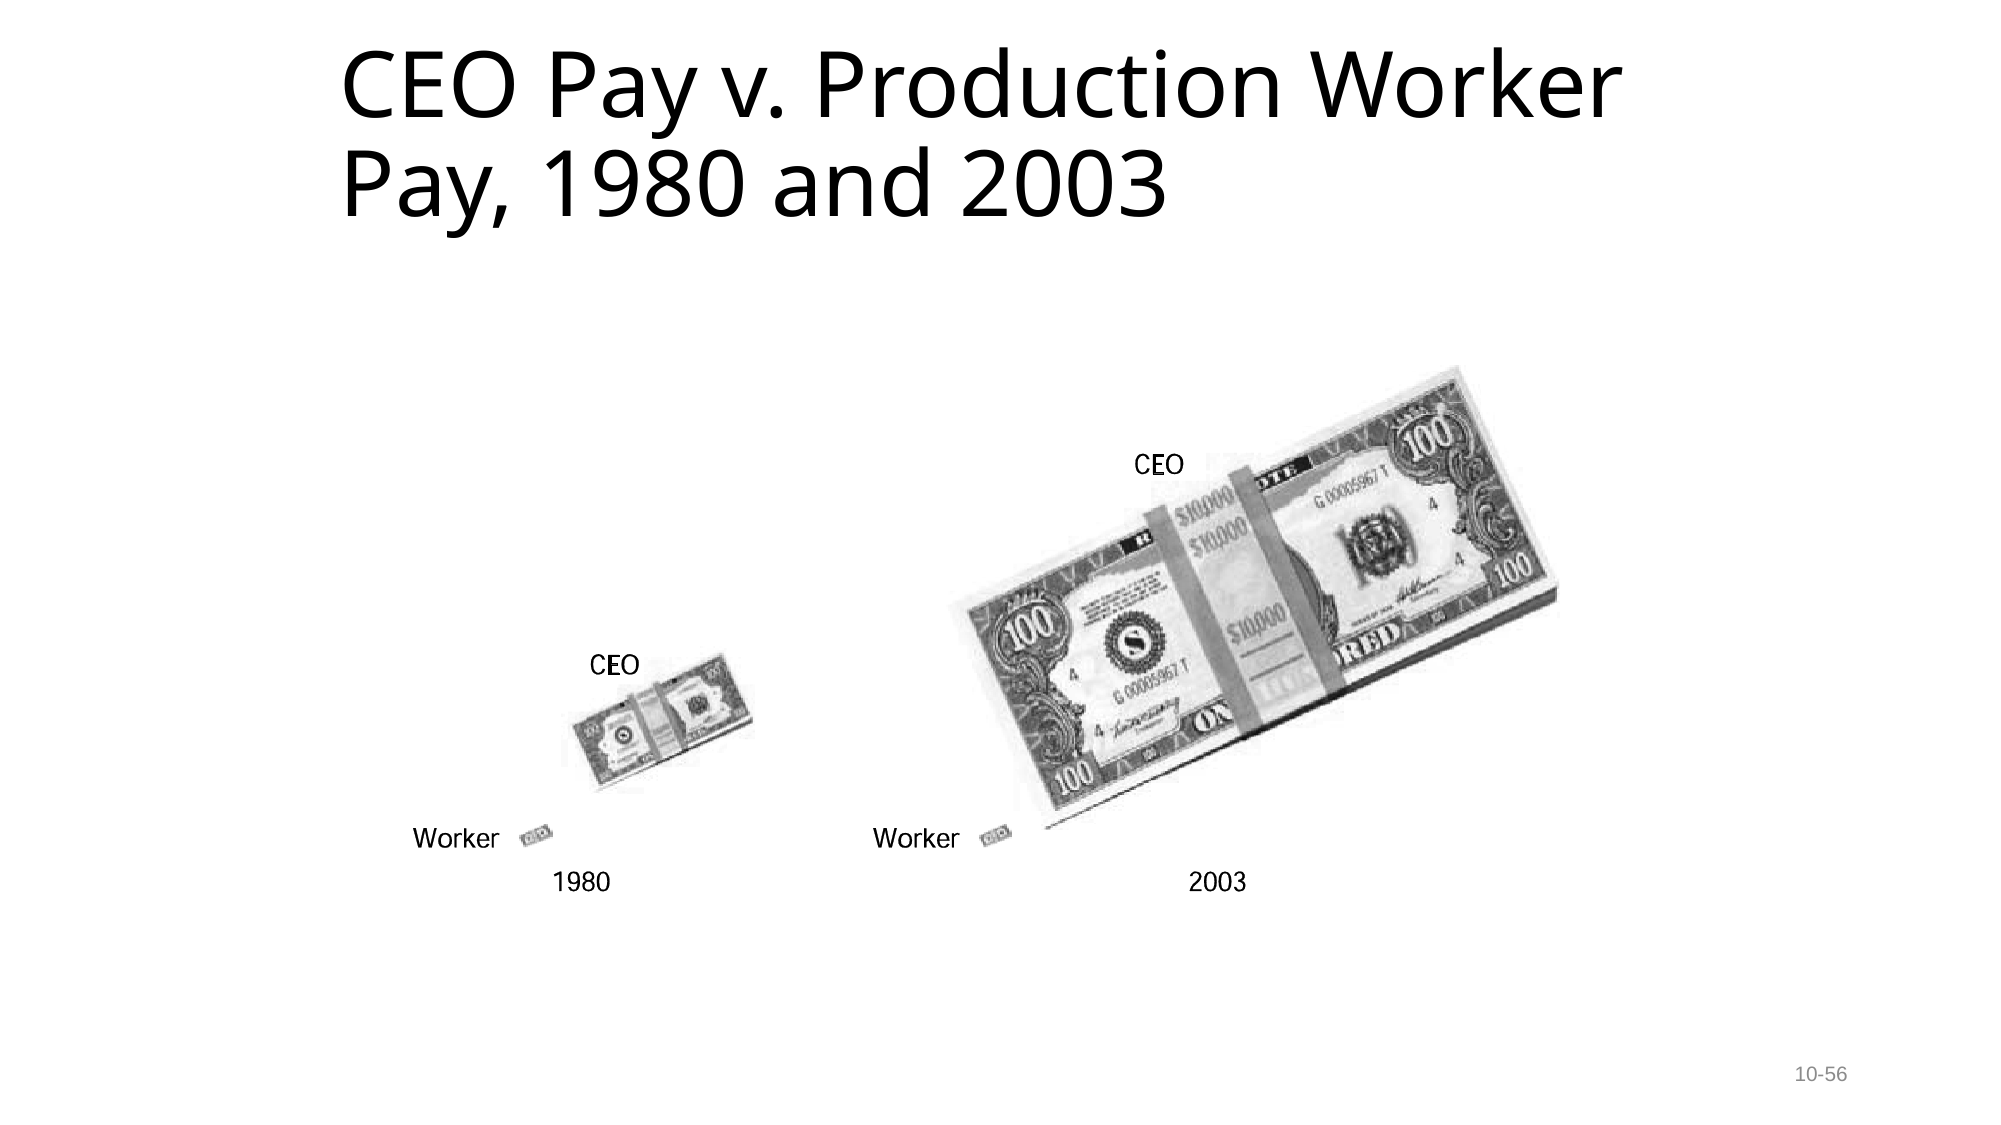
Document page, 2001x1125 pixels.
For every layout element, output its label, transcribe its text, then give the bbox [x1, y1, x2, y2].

title CEO Pay v. Production Worker Pay, 1980 and 2003 [324, 12, 1688, 263]
picture [412, 362, 1563, 900]
slide_number 10-56 [1412, 1042, 1863, 1103]
